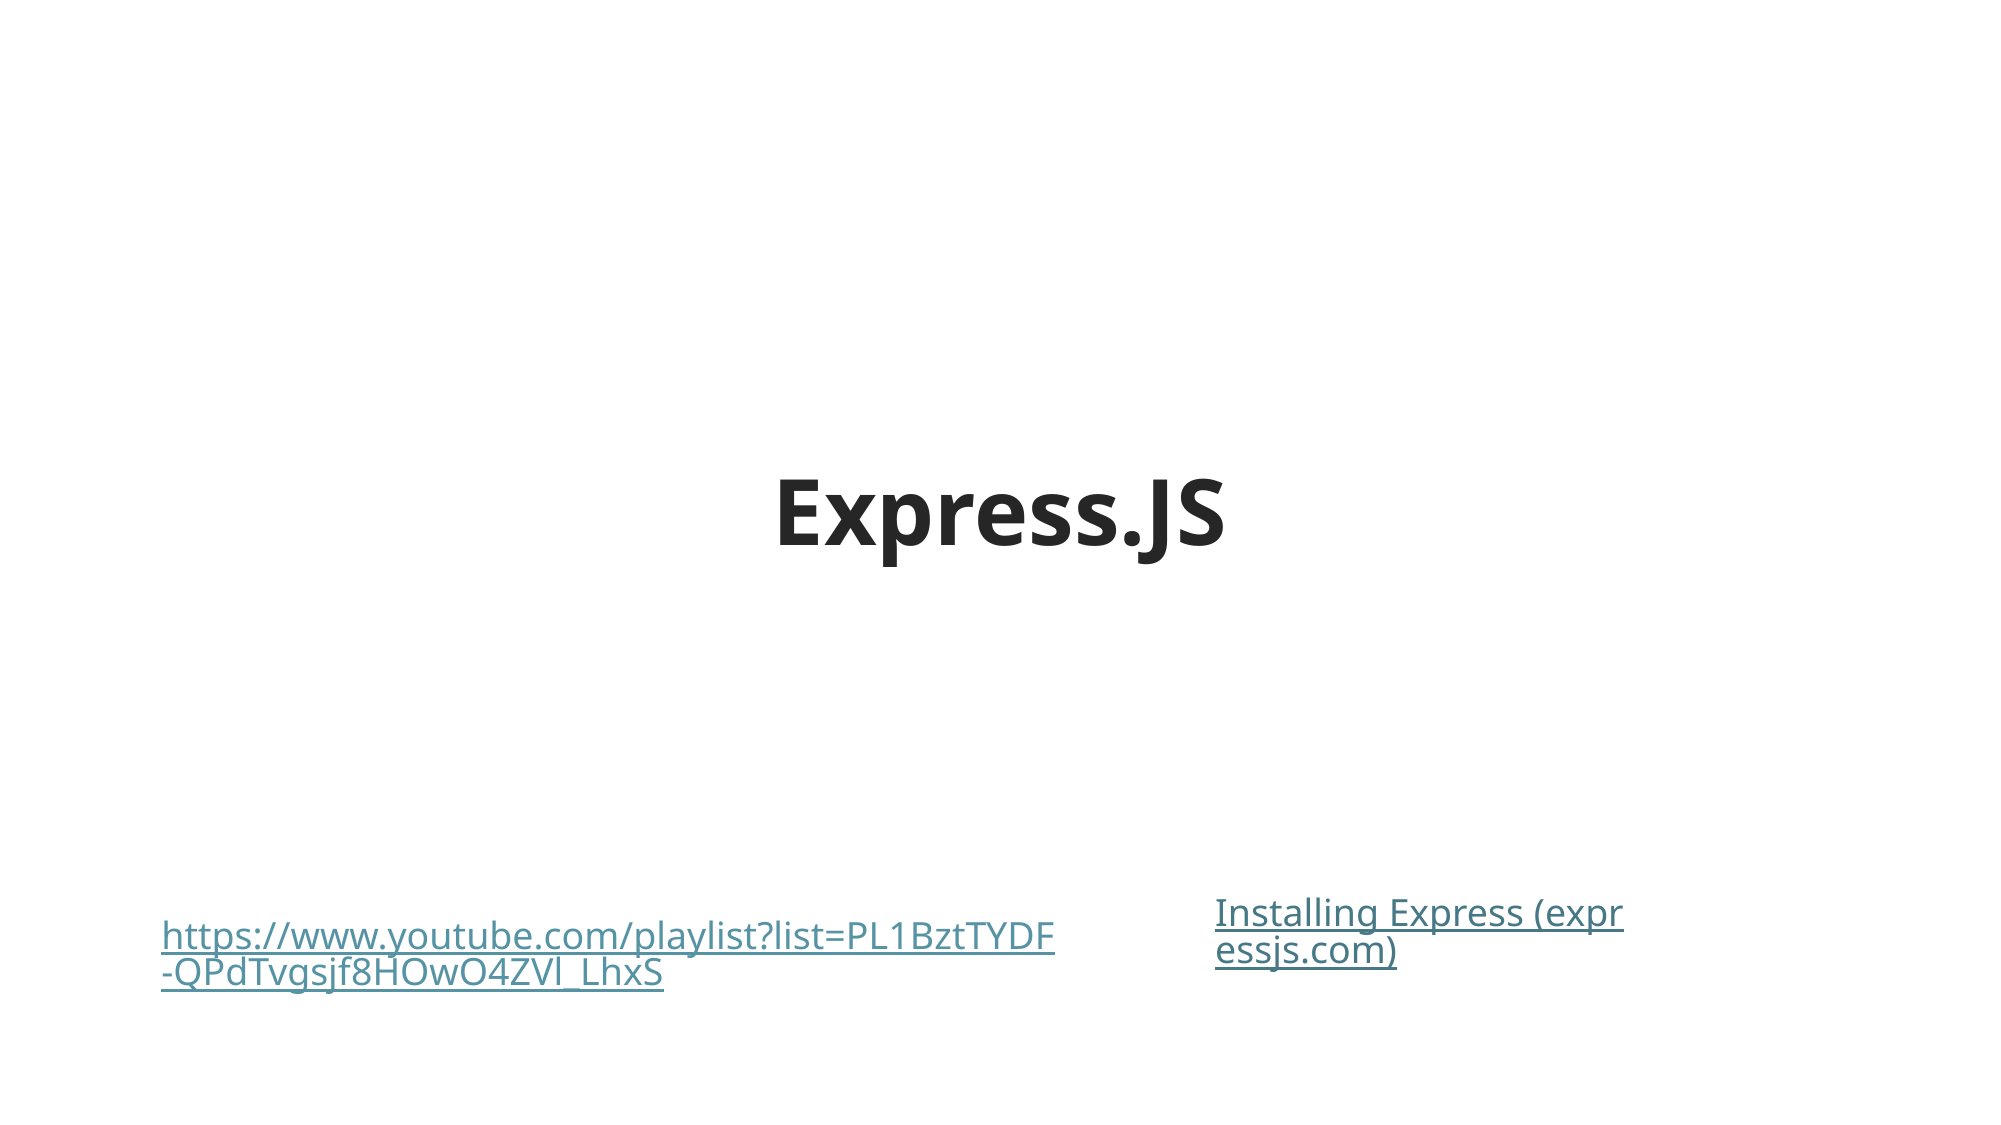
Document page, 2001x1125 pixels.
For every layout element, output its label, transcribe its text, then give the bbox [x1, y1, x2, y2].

subtitle https://www.youtube.com/playlist?list=PL1BztTYDF-QPdTvgsjf8HOwO4ZVl_LhxS [146, 846, 1080, 1025]
title Express.JS [394, 334, 1606, 697]
text_box Installing Express (expressjs.com) [1200, 881, 1651, 948]
